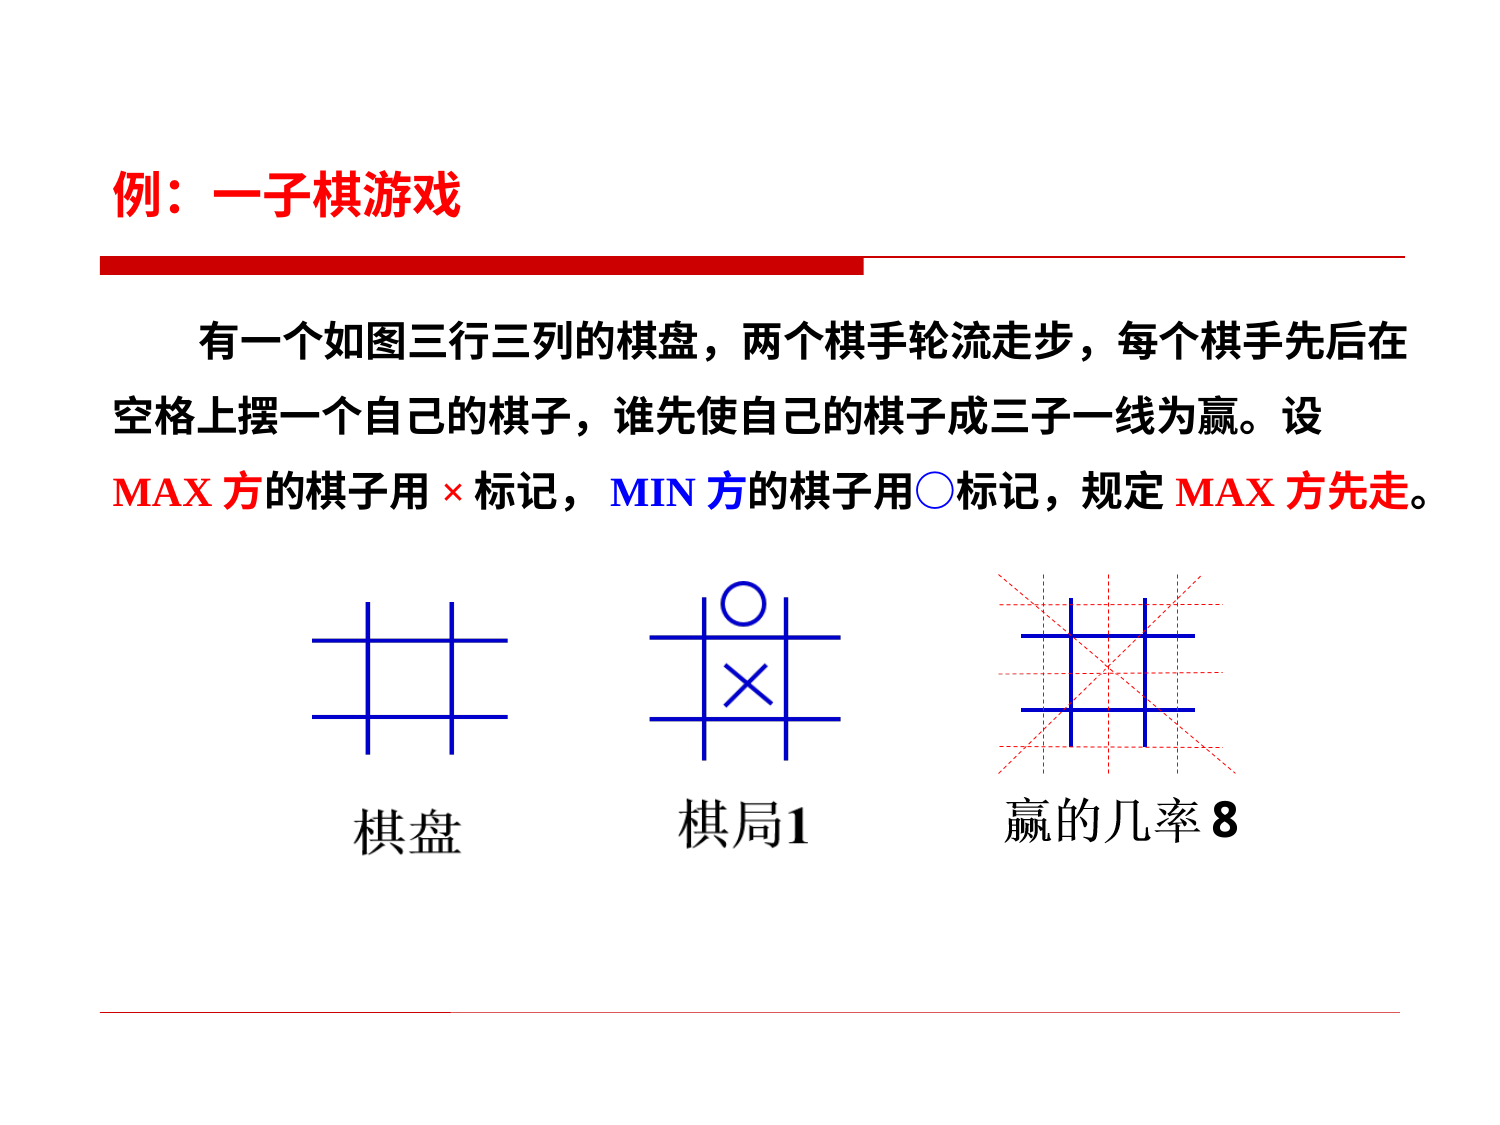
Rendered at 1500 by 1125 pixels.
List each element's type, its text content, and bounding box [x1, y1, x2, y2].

title 例：一子棋游戏 [112, 35, 488, 224]
picture [312, 602, 510, 890]
picture [642, 581, 845, 889]
text_box 有一个如图三行三列的棋盘，两个棋手轮流走步，每个棋手先后在空格上摆一个自己的棋子，谁先使自己的棋子成三子一线为赢。设MAX方的棋子用×标记，MIN方的棋子用○标记，规定MAX方先走。 [112, 289, 1432, 515]
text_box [972, 574, 1261, 875]
